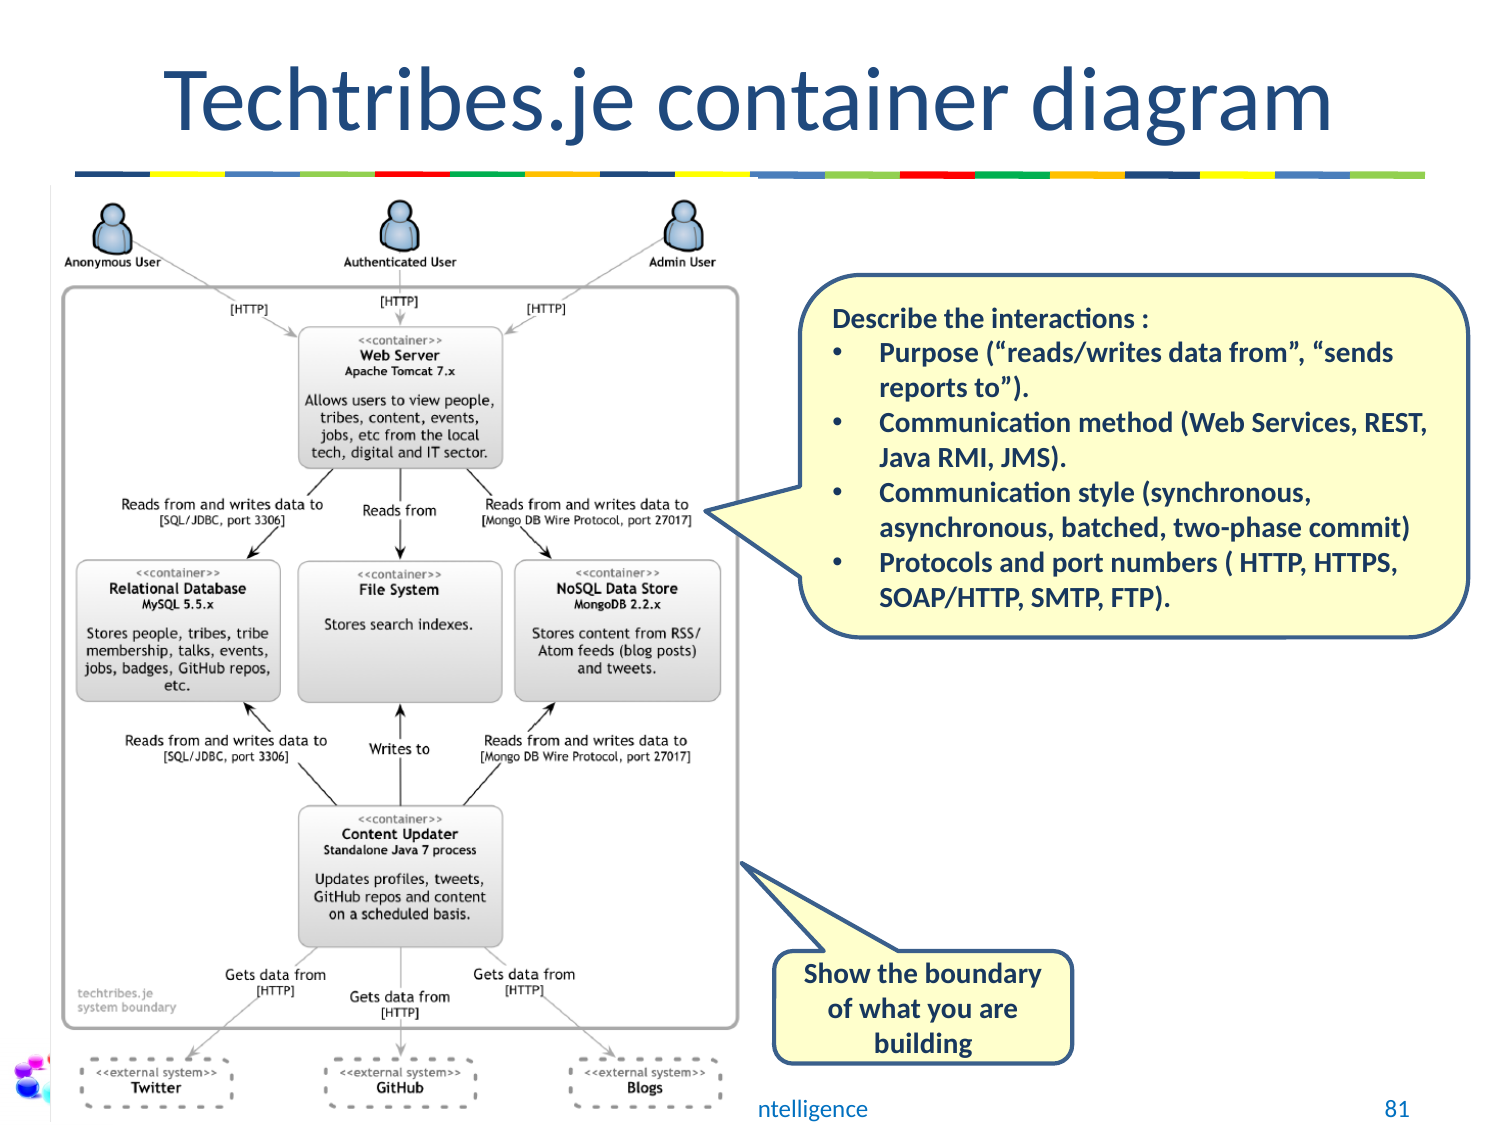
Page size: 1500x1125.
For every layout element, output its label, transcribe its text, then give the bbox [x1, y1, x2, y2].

text_box Show the boundary of what you are building [762, 872, 1075, 1066]
slide_number 81 [1074, 1077, 1425, 1125]
footer © 2018 ICT Intelligence [761, 1077, 988, 1125]
text_box Describe the interactions : Purpose (“reads/writes data from”, “sends reports to”). Communication method (Web Services, REST, Java RMI, JMS). Communication style (synchronous, asynchronous, batched, two-phase commit) Protocols and port numbers ( HTTP, HTTPS, SOAP/HTTP, SMTP, FTP). [762, 272, 1471, 640]
title Techtribes.je container diagram [75, 24, 1425, 163]
picture [0, 177, 758, 1125]
